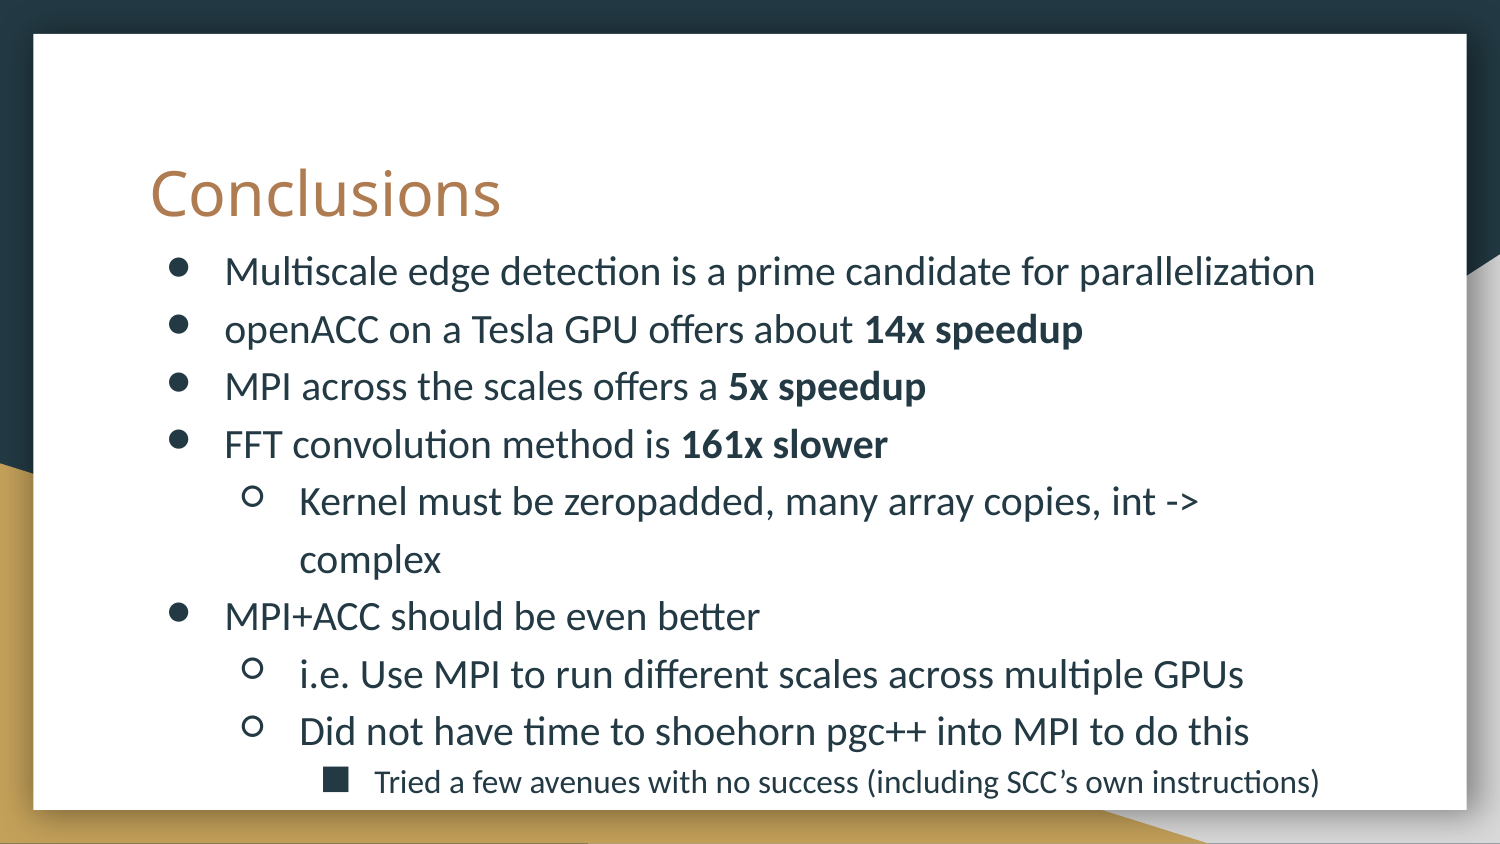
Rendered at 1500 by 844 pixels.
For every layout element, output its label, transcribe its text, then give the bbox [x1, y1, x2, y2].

title Conclusions [134, 138, 1366, 221]
list Multiscale edge detection is a prime candidate for parallelization openACC on a Tesla GPU offers about 14x speedup MPI across the scales offers a 5x speedup FFT convolution method is 161x slower Kernel must be zeropadded, many array copies, int -> complex MPI+ACC should be even better i.e. Use MPI to run different scales across multiple GPUs Did not have time to shoehorn pgc++ into MPI to do this Tried a few avenues with no success (including SCC’s own instructions) [134, 221, 1366, 749]
